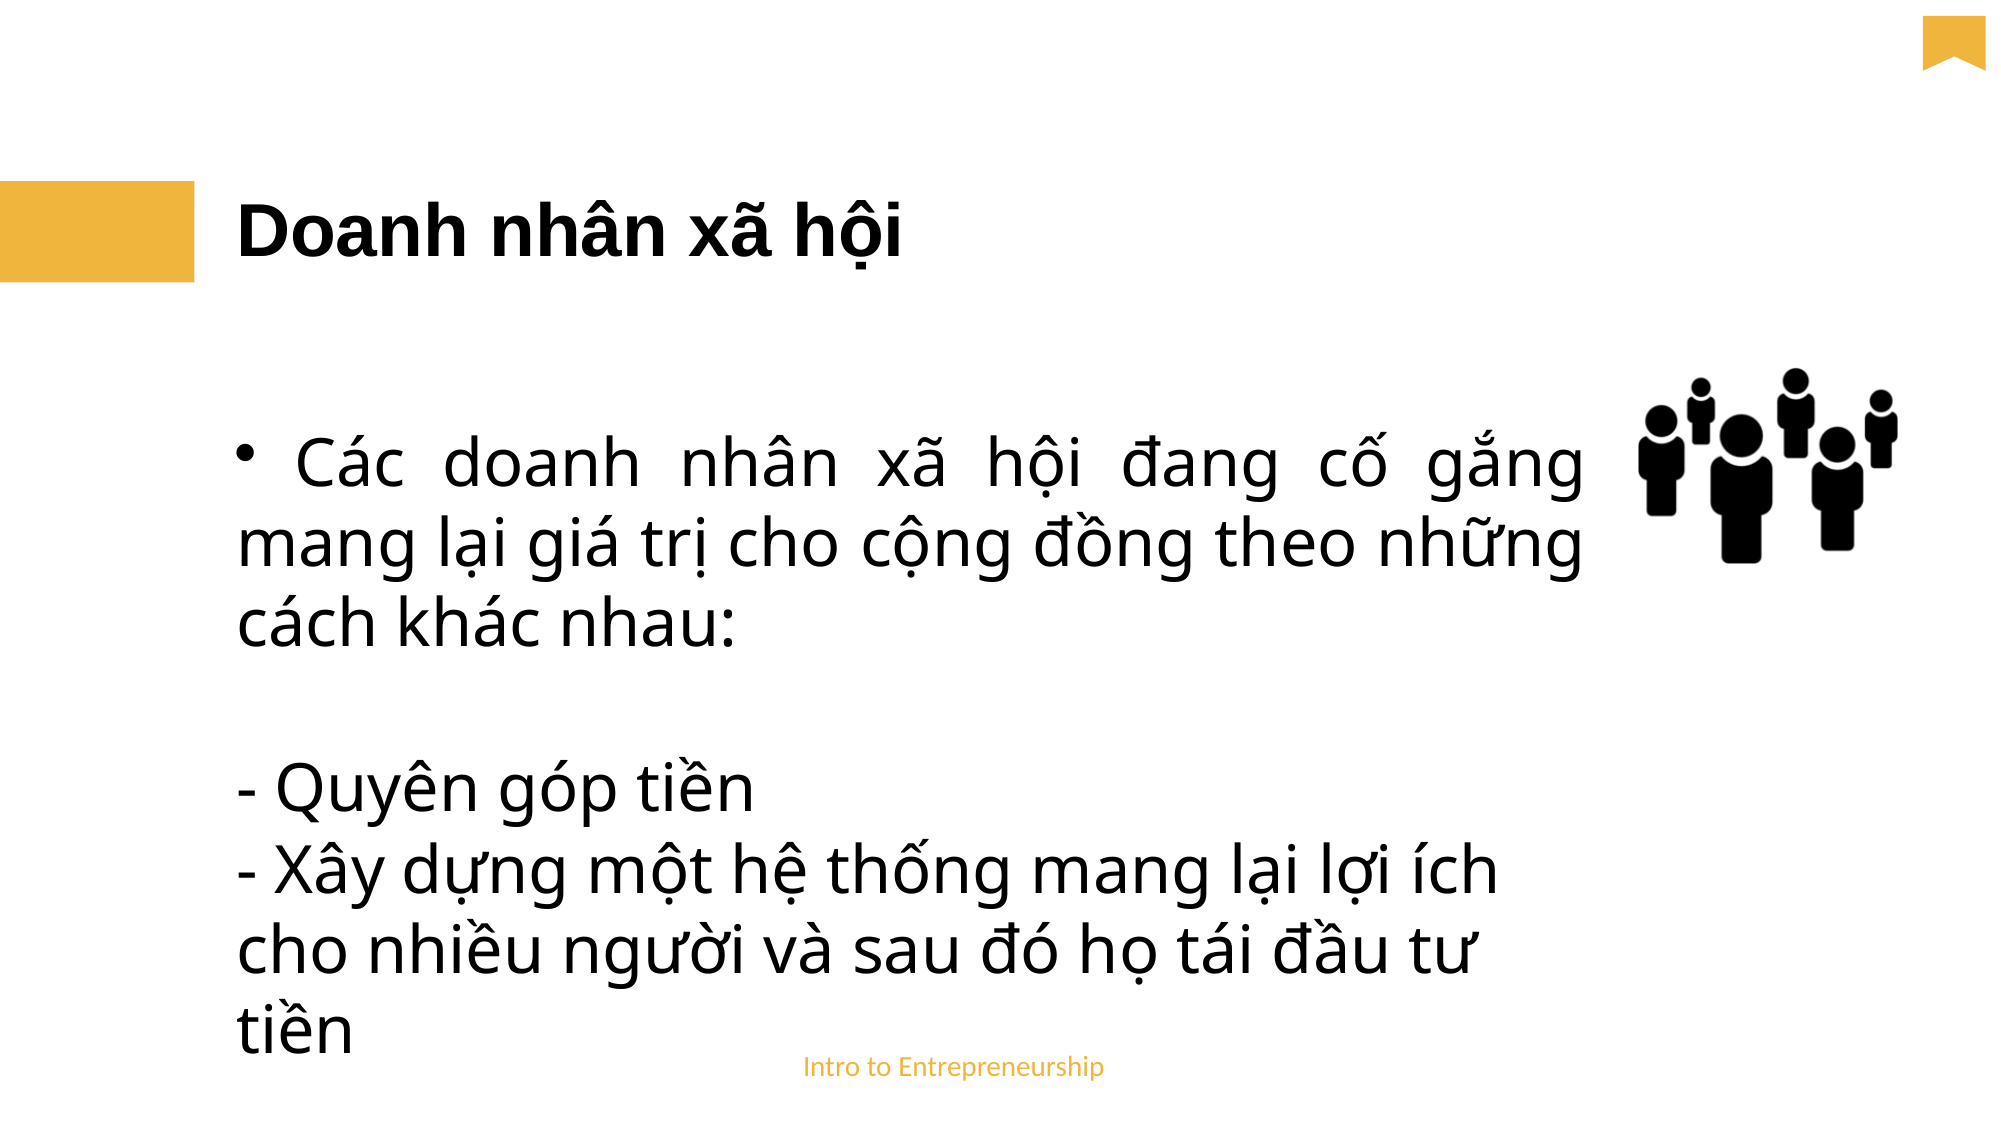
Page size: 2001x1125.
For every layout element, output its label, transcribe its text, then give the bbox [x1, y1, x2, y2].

picture [1638, 367, 1898, 564]
text_box [1922, 15, 1986, 71]
text_box Các doanh nhân xã hội đang cố gắng mang lại giá trị cho cộng đồng theo những cách khác nhau: - Quyên góp tiền - Xây dựng một hệ thống mang lại lợi ích cho nhiều người và sau đó họ tái đầu tư tiền [234, 417, 1639, 1067]
title Doanh nhân xã hội [234, 136, 1507, 327]
text_box [0, 181, 195, 283]
text_box Intro to Entrepreneurship [788, 1039, 1789, 1090]
